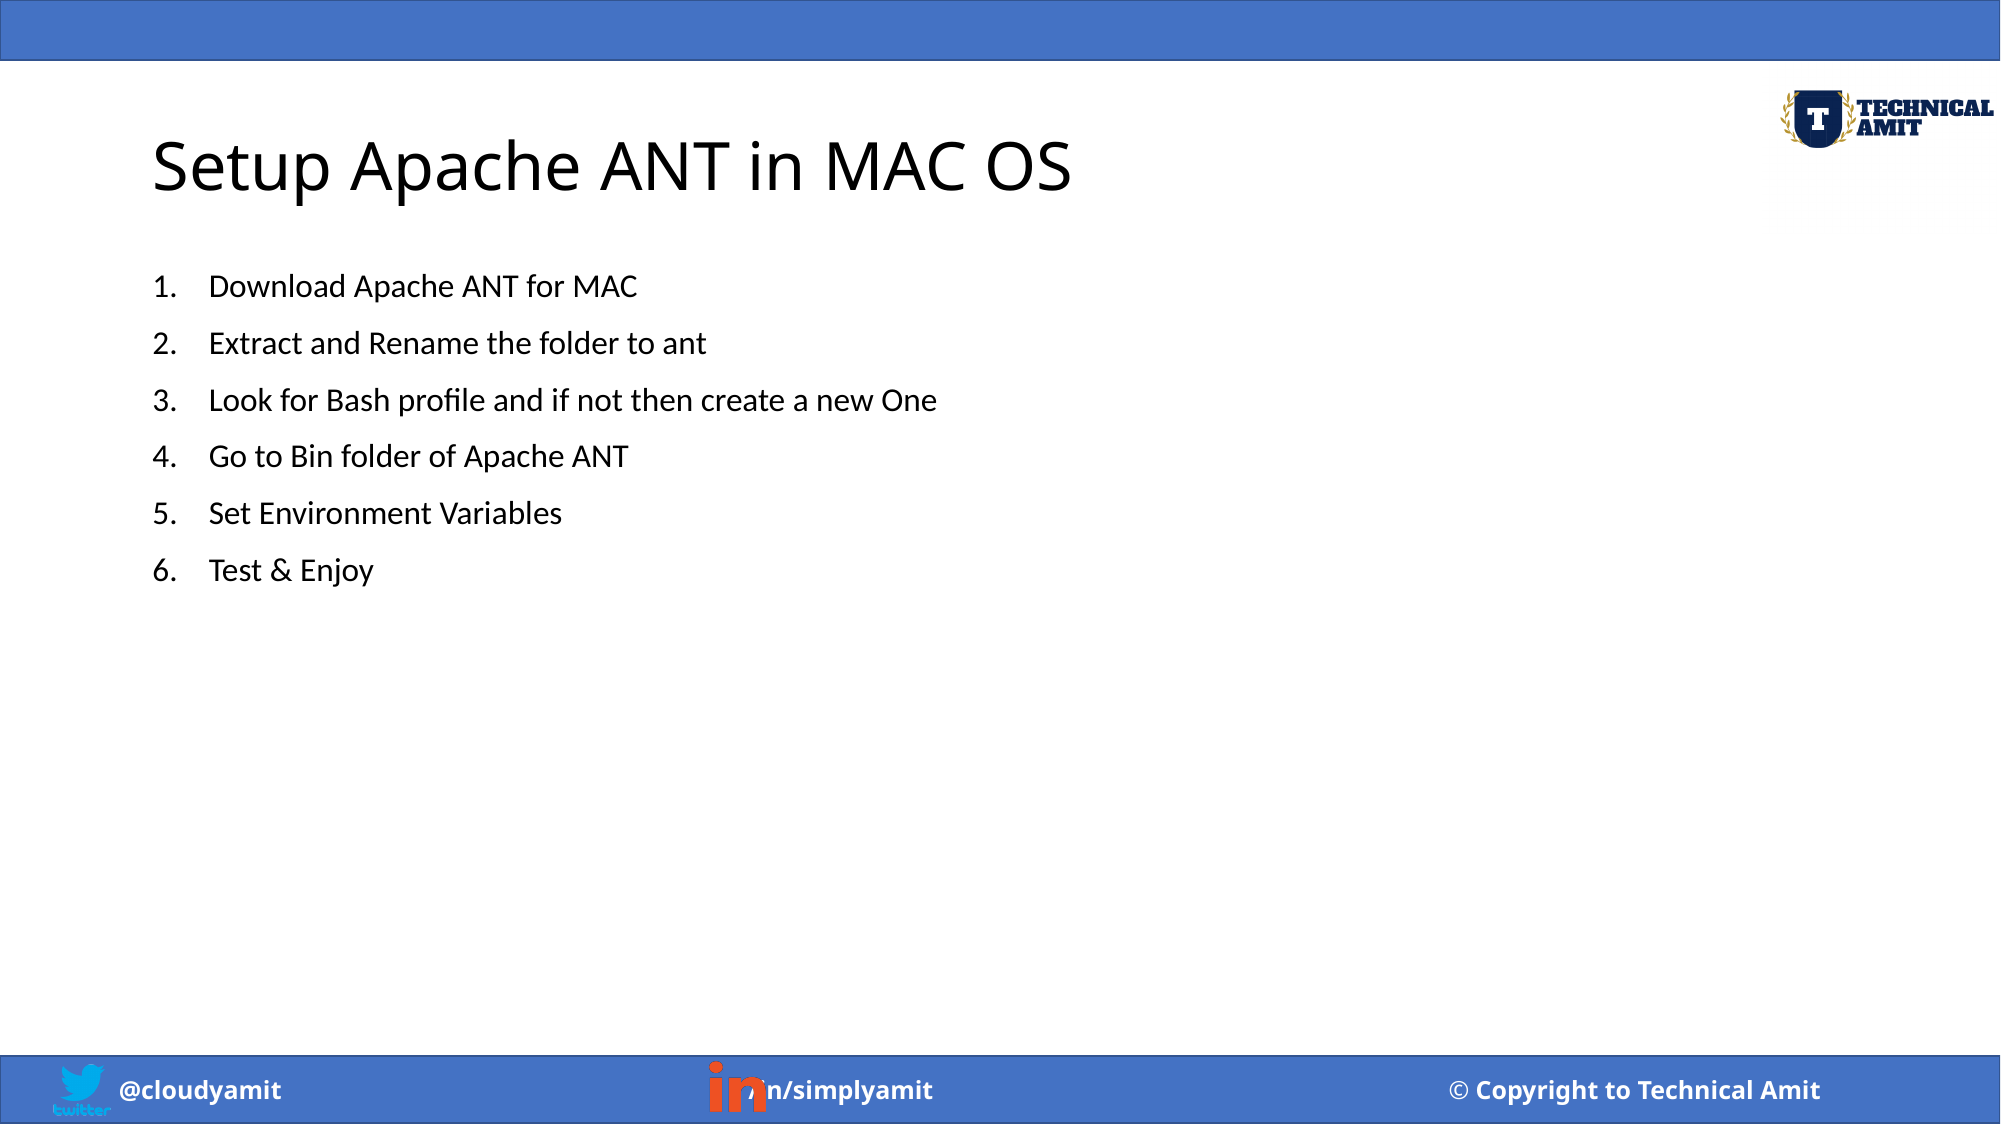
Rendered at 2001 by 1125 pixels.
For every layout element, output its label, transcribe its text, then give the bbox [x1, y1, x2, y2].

picture [47, 1061, 117, 1118]
title Setup Apache ANT in MAC OS [137, 59, 1863, 261]
list Download Apache ANT for MAC Extract and Rename the folder to ant Look for Bash profile and if not then create a new One Go to Bin folder of Apache ANT Set Environment Variables Test & Enjoy [137, 261, 1863, 976]
picture [709, 1061, 766, 1112]
picture [1863, 61, 1997, 234]
